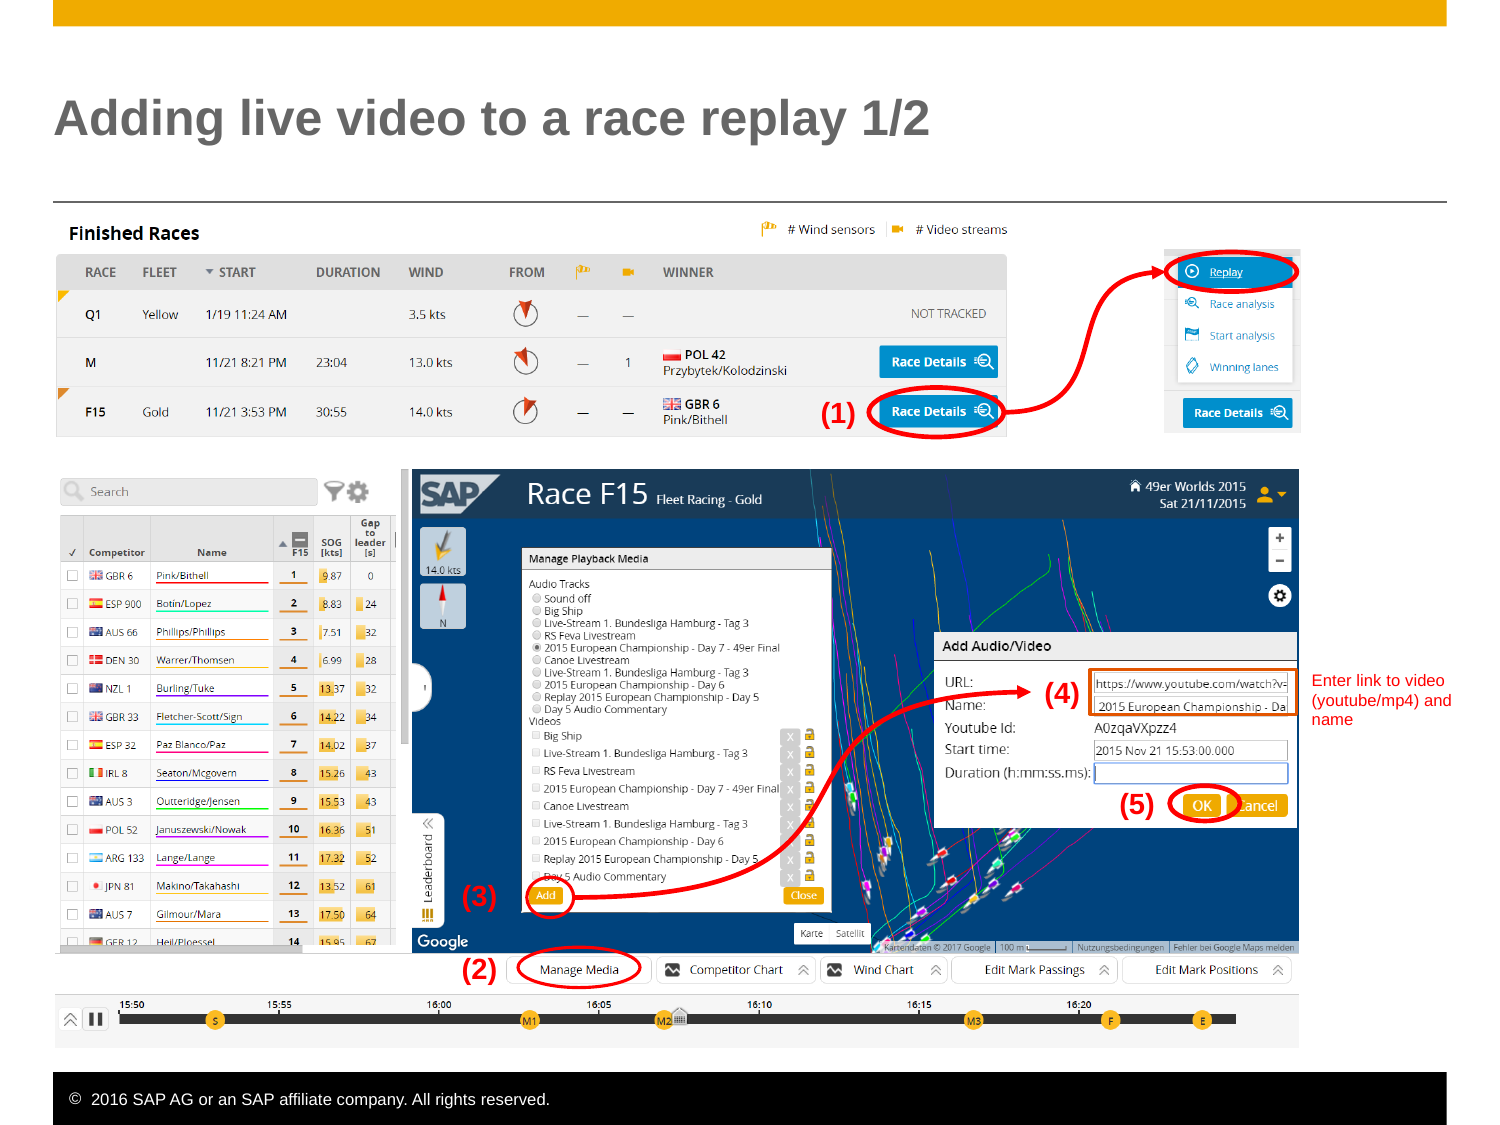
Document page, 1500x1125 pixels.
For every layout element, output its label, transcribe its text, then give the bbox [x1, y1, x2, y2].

text_box Enter link to video (youtube/mp4) and name [1311, 669, 1473, 730]
picture [55, 469, 1299, 1048]
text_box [573, 691, 1032, 898]
title Adding live video to a race replay 1/2 [53, 53, 1447, 178]
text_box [1003, 271, 1167, 413]
picture [1164, 249, 1305, 433]
picture [41, 215, 1024, 438]
